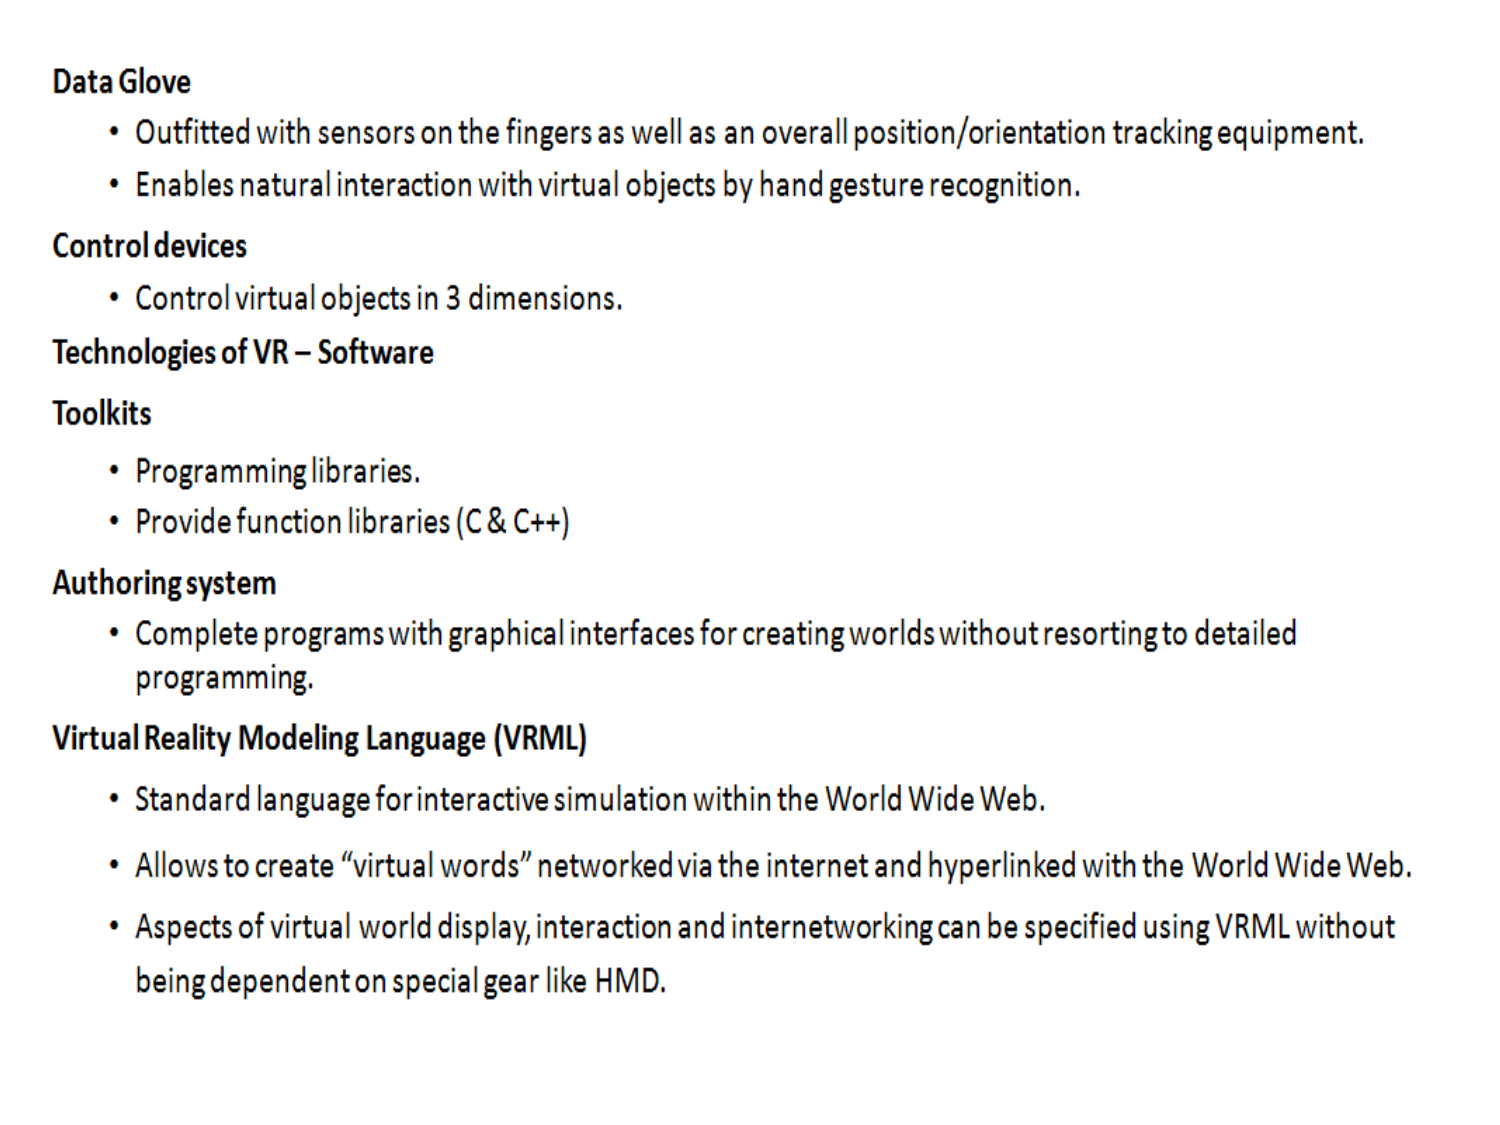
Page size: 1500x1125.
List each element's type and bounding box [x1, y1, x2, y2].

picture [37, 62, 1451, 1038]
